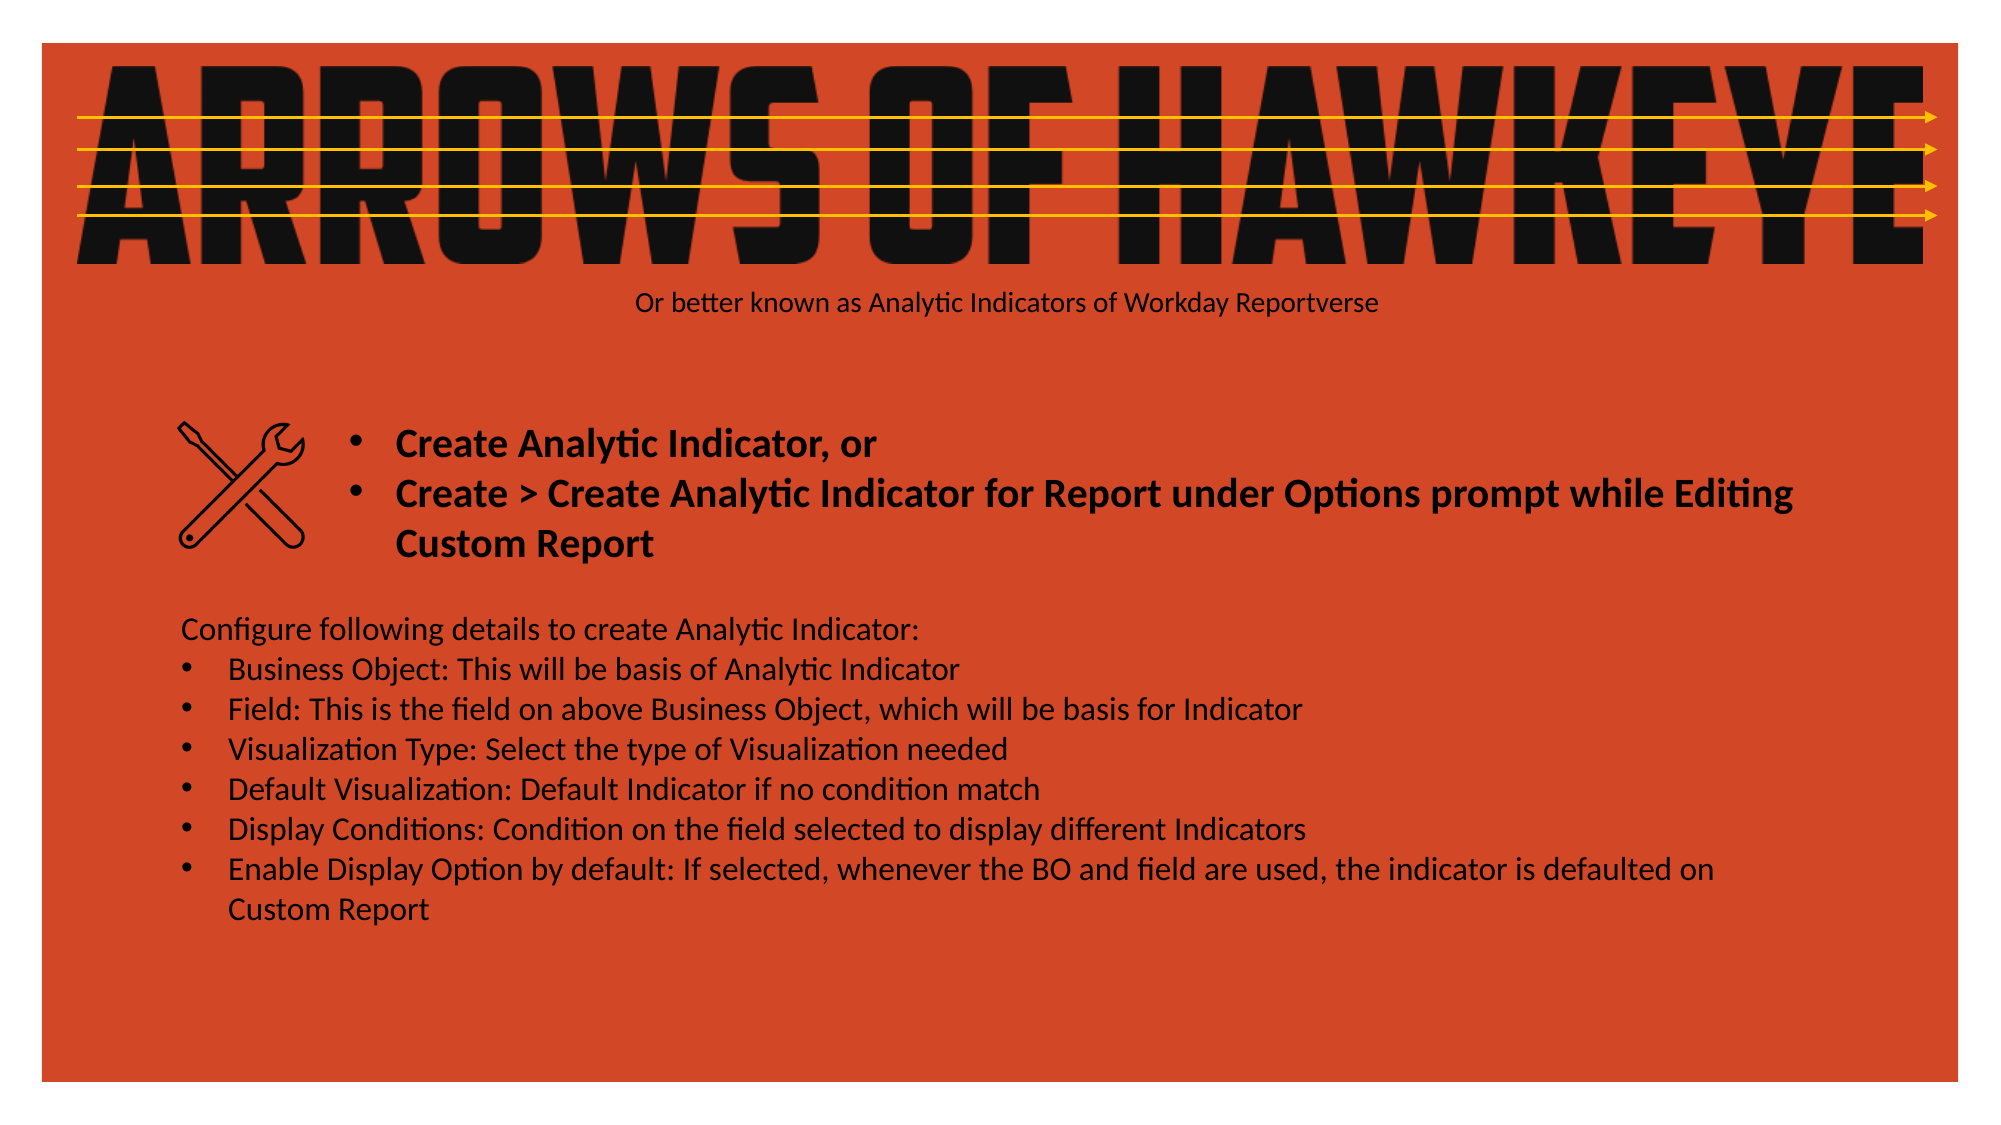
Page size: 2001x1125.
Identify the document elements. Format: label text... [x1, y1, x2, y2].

picture [77, 150, 1923, 186]
text_box Or better known as Analytic Indicators of Workday Reportverse [479, 275, 1536, 326]
picture [166, 410, 317, 561]
picture [77, 216, 1923, 265]
text_box Create Analytic Indicator, or Create > Create Analytic Indicator for Report under Options prompt while Editing Custom Report [334, 408, 1878, 623]
picture [77, 66, 1923, 117]
picture [77, 118, 1923, 149]
text_box Configure following details to create Analytic Indicator: Business Object: This will be basis of Analytic Indicator Field: This is the field on above Business Object, which will be basis for Indicator Visualization Type: Select the type of Visualization needed Default Visualization: Default Indicator if no condition match Display Conditions: Condition on the field selected to display different Indicators Enable Display Option by default: If selected, whenever the BO and field are used, the indicator is defaulted on Custom Report [166, 600, 1827, 935]
picture [77, 187, 1923, 215]
